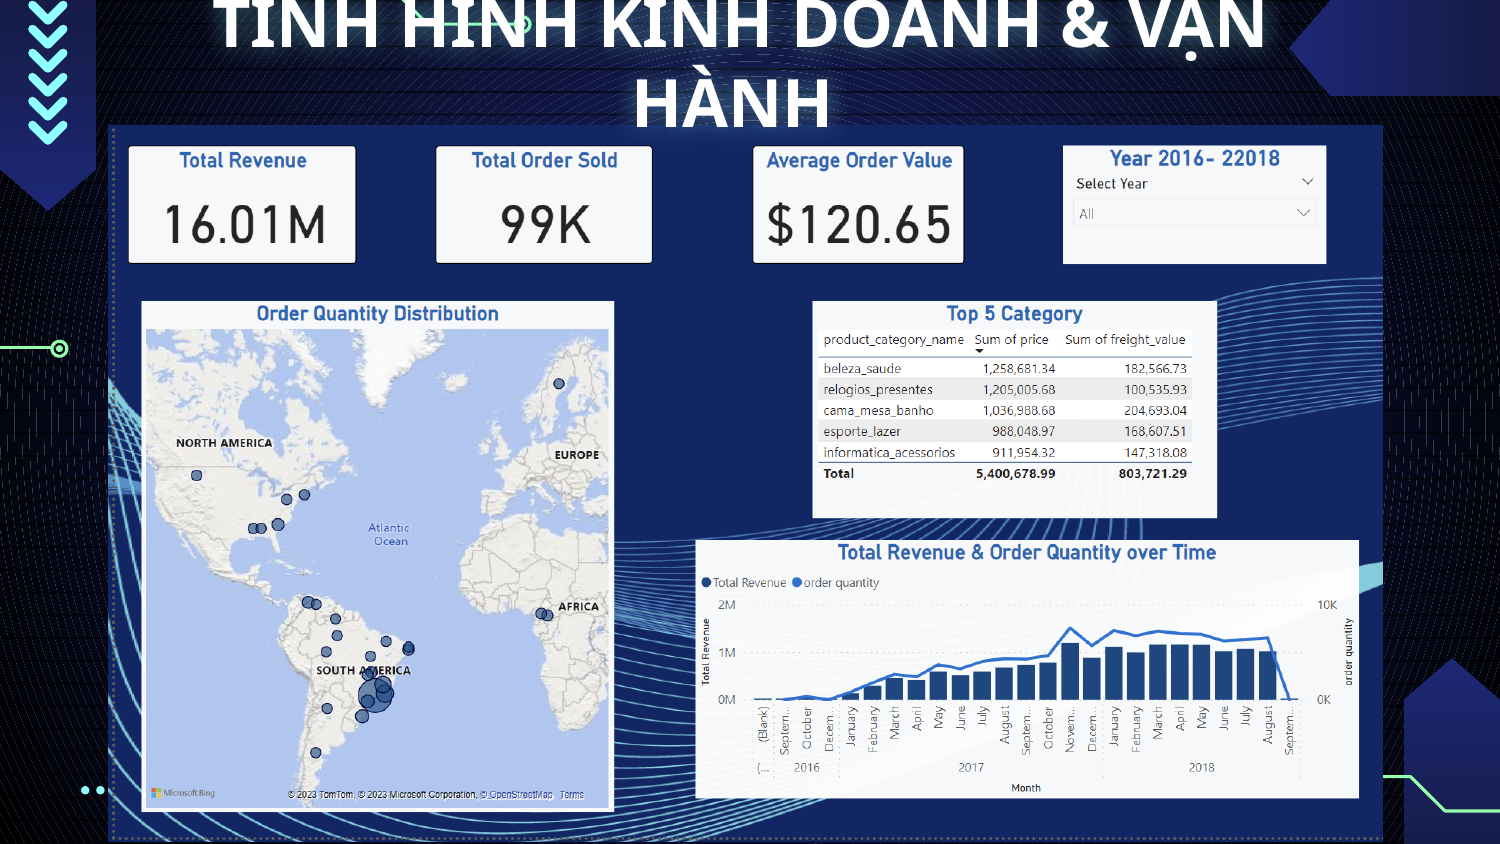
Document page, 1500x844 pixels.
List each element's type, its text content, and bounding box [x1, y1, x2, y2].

text_box TÌNH HÌNH KINH DOANH & VẬN HÀNH [107, 14, 1374, 109]
picture [107, 124, 1384, 842]
